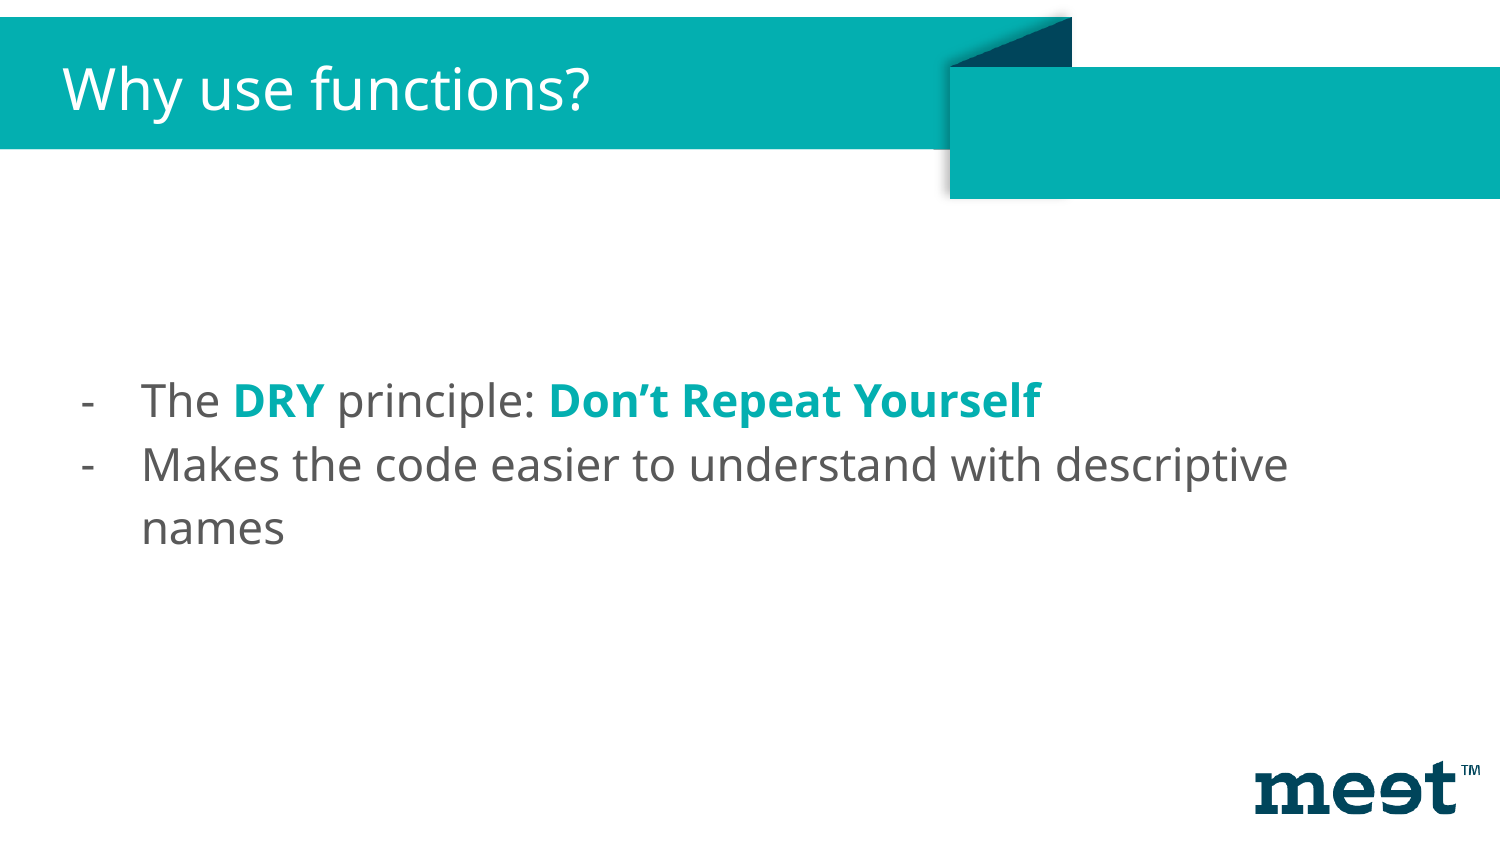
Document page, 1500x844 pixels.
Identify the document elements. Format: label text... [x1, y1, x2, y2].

text_box Why use functions? [48, 36, 879, 131]
text_box The DRY principle: Don’t Repeat Yourself Makes the code easier to understand with descriptive names [51, 178, 1449, 739]
picture [0, 0, 1500, 844]
